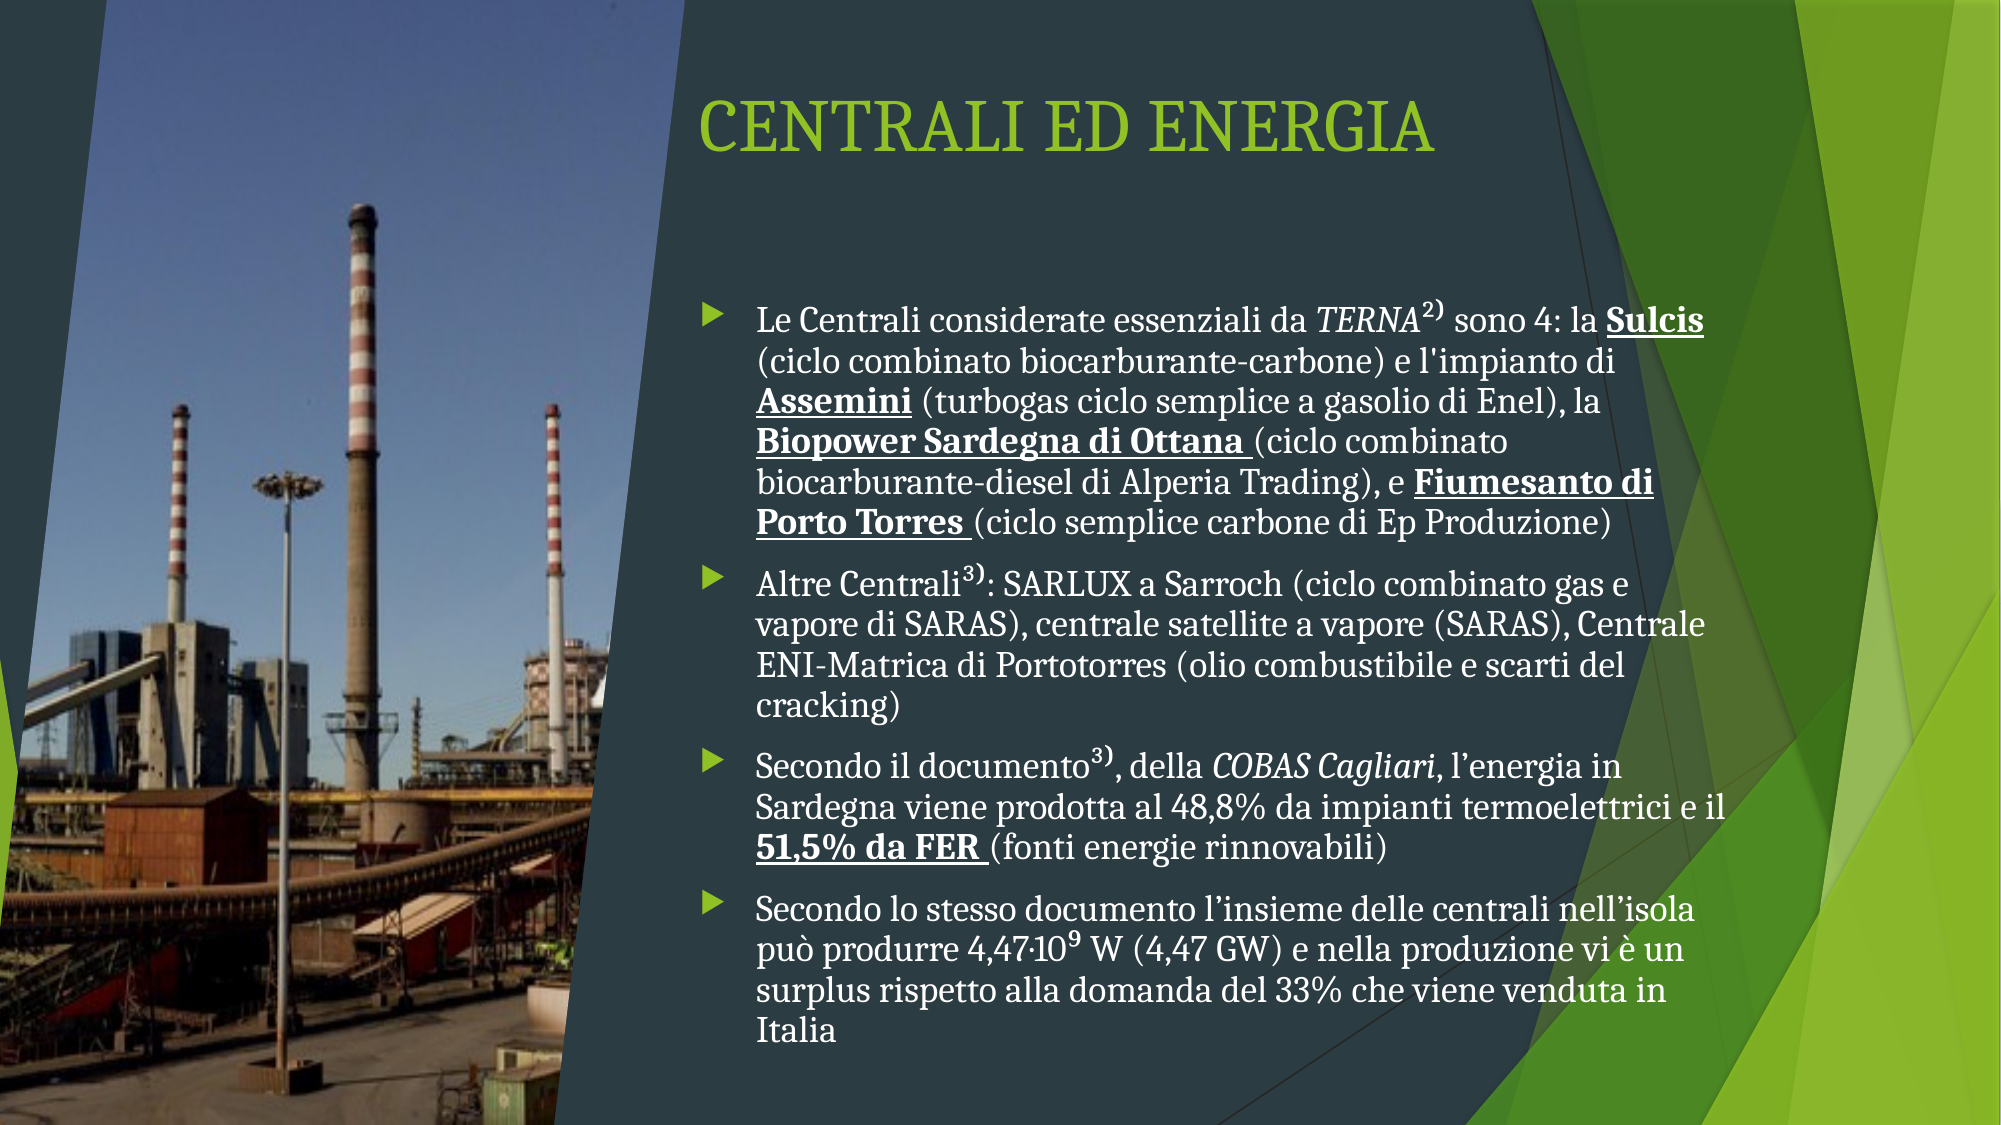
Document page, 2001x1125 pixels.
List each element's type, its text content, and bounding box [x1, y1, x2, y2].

list Le Centrali considerate essenziali da TERNA²⁾ sono 4: la Sulcis (ciclo combinato biocarburante-carbone) e l'impianto di Assemini (turbogas ciclo semplice a gasolio di Enel), la Biopower Sardegna di Ottana (ciclo combinato biocarburante-diesel di Alperia Trading), e Fiumesanto di Porto Torres (ciclo semplice carbone di Ep Produzione) Altre Centrali³⁾: SARLUX a Sarroch (ciclo combinato gas e vapore di SARAS), centrale satellite a vapore (SARAS), Centrale ENI-Matrica di Portotorres (olio combustibile e scarti del cracking) Secondo il documento³⁾, della COBAS Cagliari, l’energia in Sardegna viene prodotta al 48,8% da impianti termoelettrici e il 51,5% da FER (fonti energie rinnovabili) Secondo lo stesso documento l’insieme delle centrali nell’isola può produrre 4,47·10⁹ W (4,47 GW) e nella produzione vi è un surplus rispetto alla domanda del 33% che viene venduta in Italia [689, 292, 1754, 1057]
title CENTRALI ED ENERGIA [689, 68, 1522, 286]
picture [0, 0, 686, 1125]
